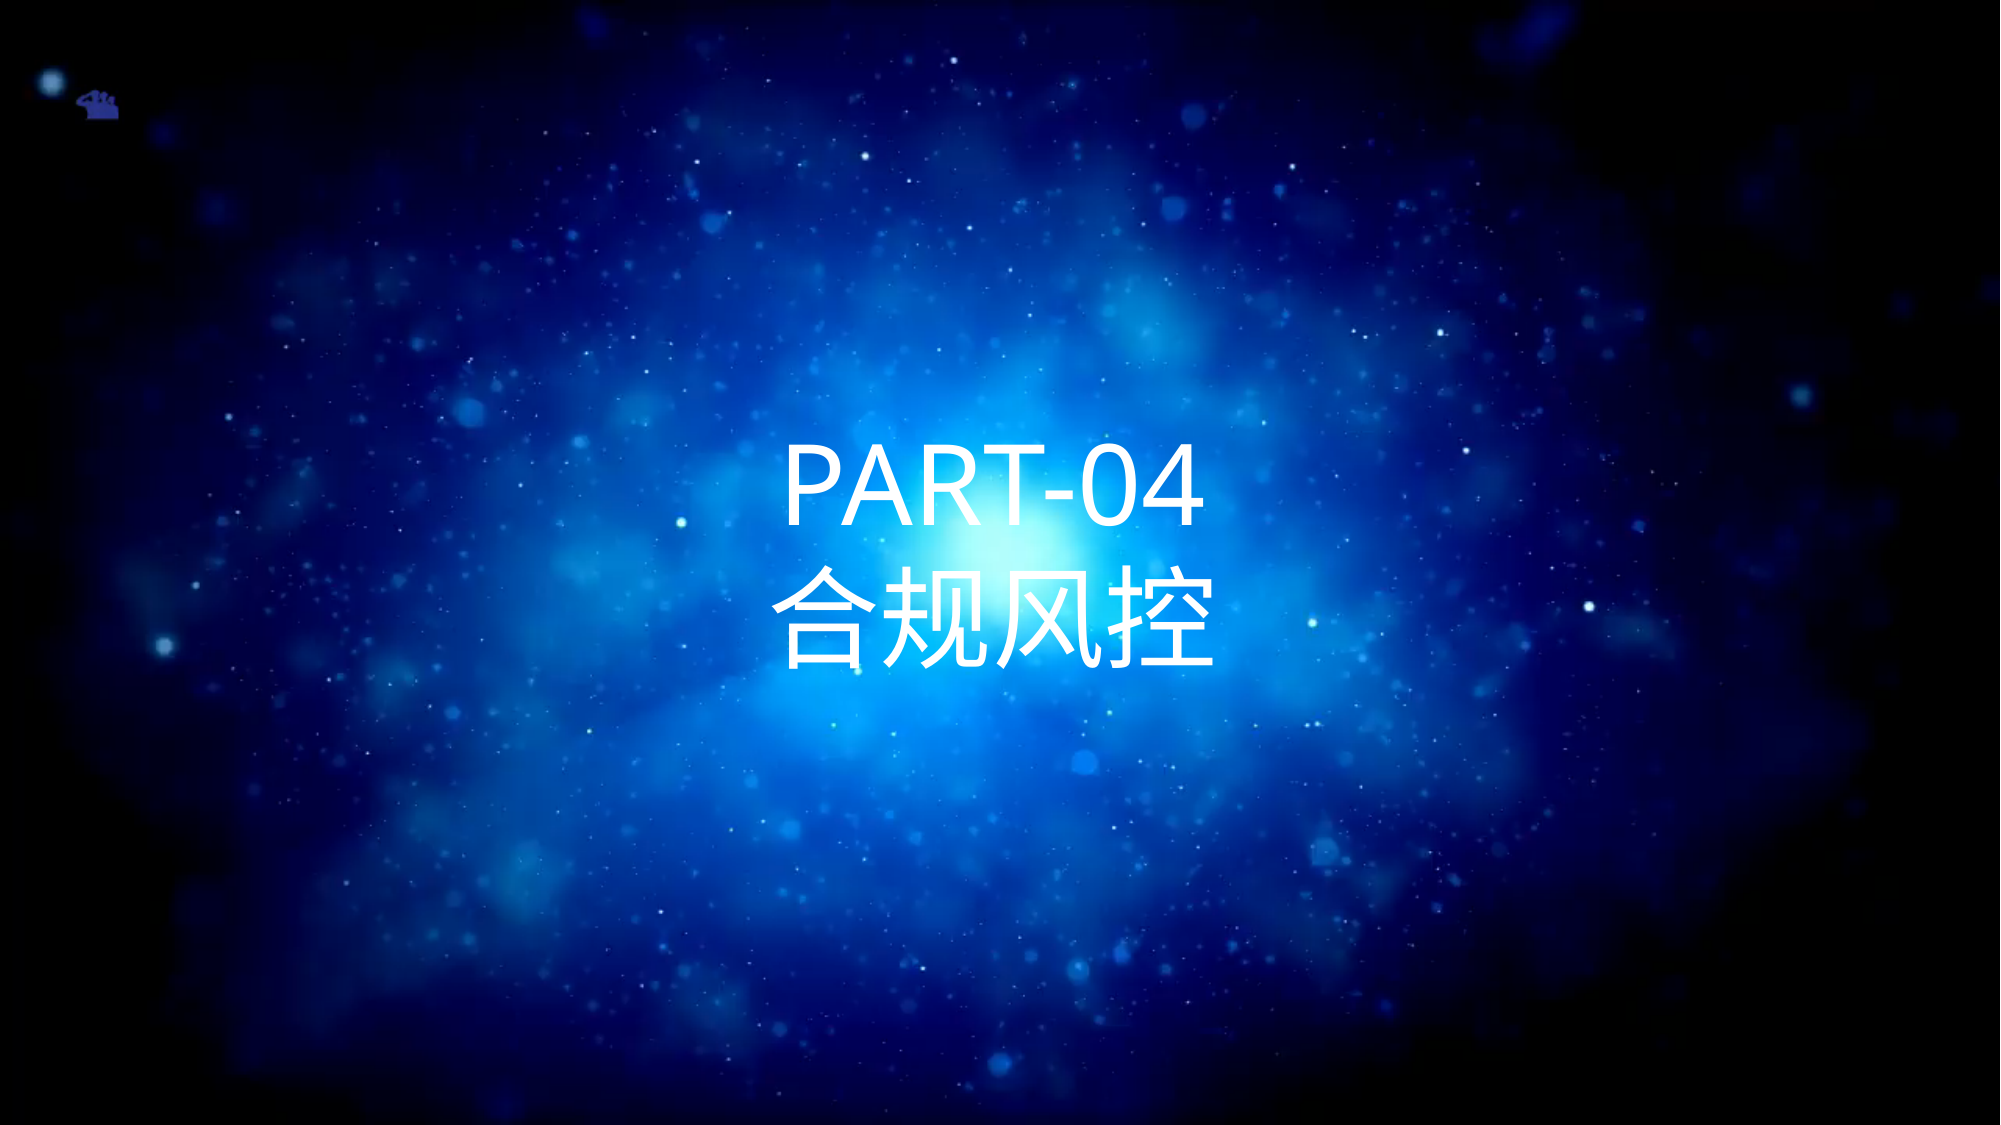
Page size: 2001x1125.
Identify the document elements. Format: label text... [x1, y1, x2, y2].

text_box PART-04 合规风控 [752, 405, 1233, 691]
picture [0, 0, 2000, 1125]
